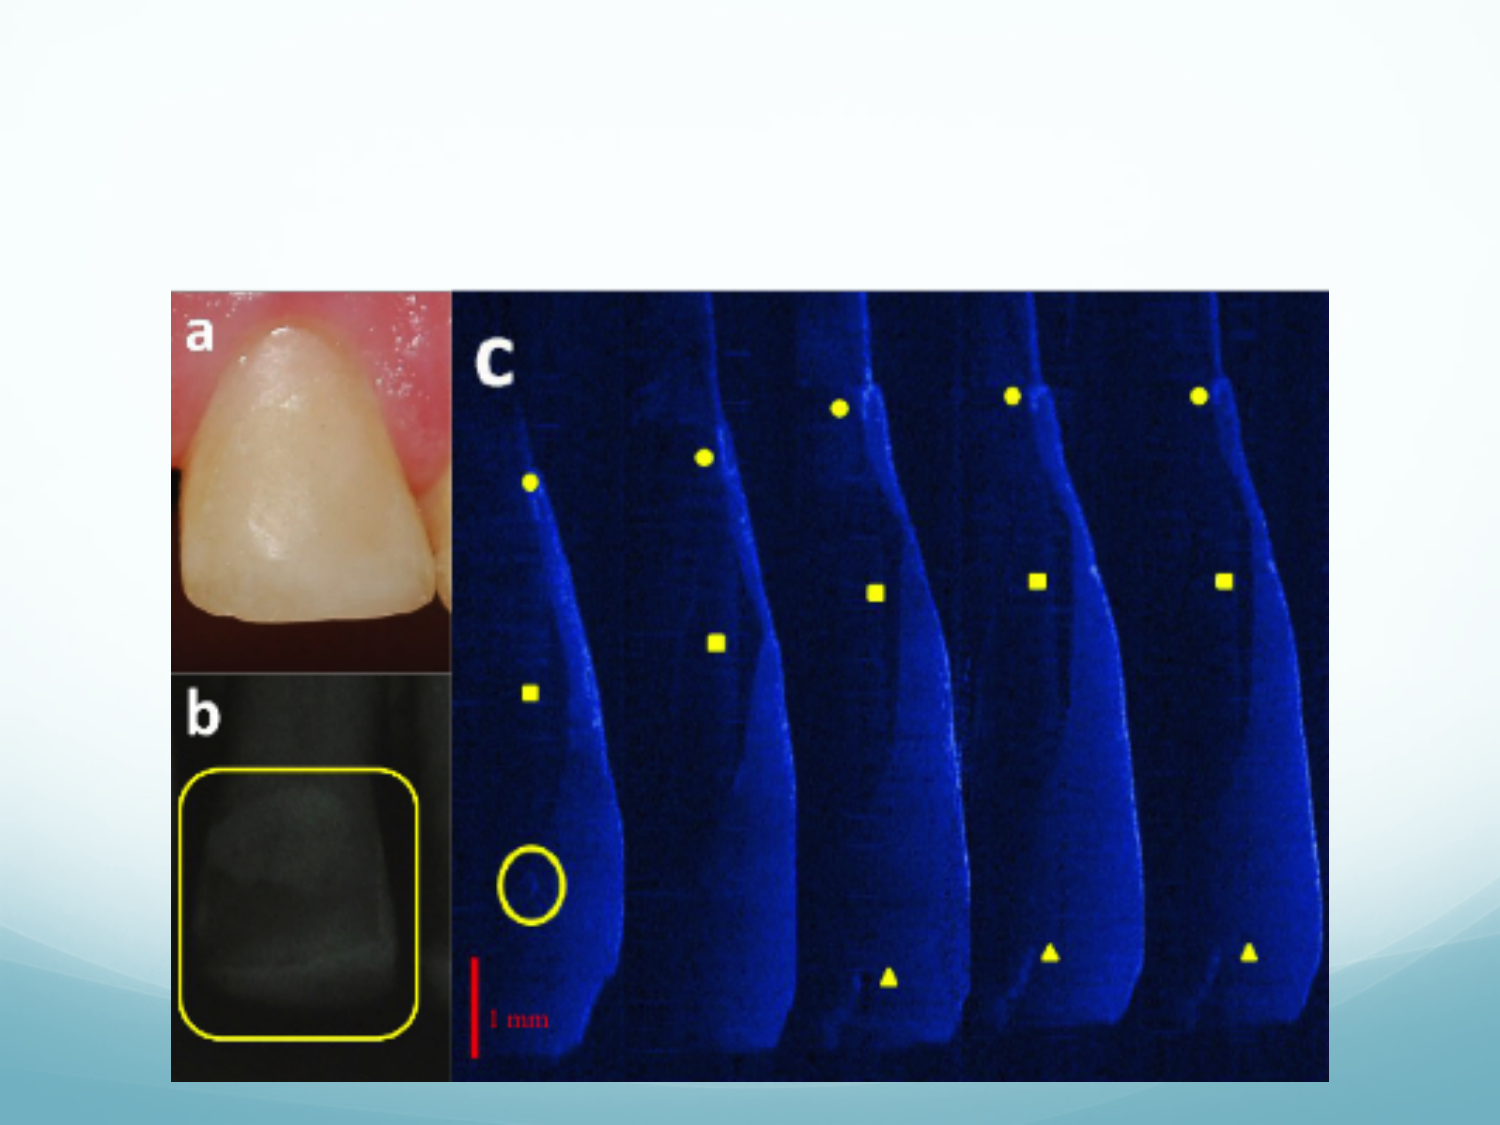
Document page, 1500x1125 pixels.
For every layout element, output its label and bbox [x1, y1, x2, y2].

picture [170, 283, 1330, 1082]
